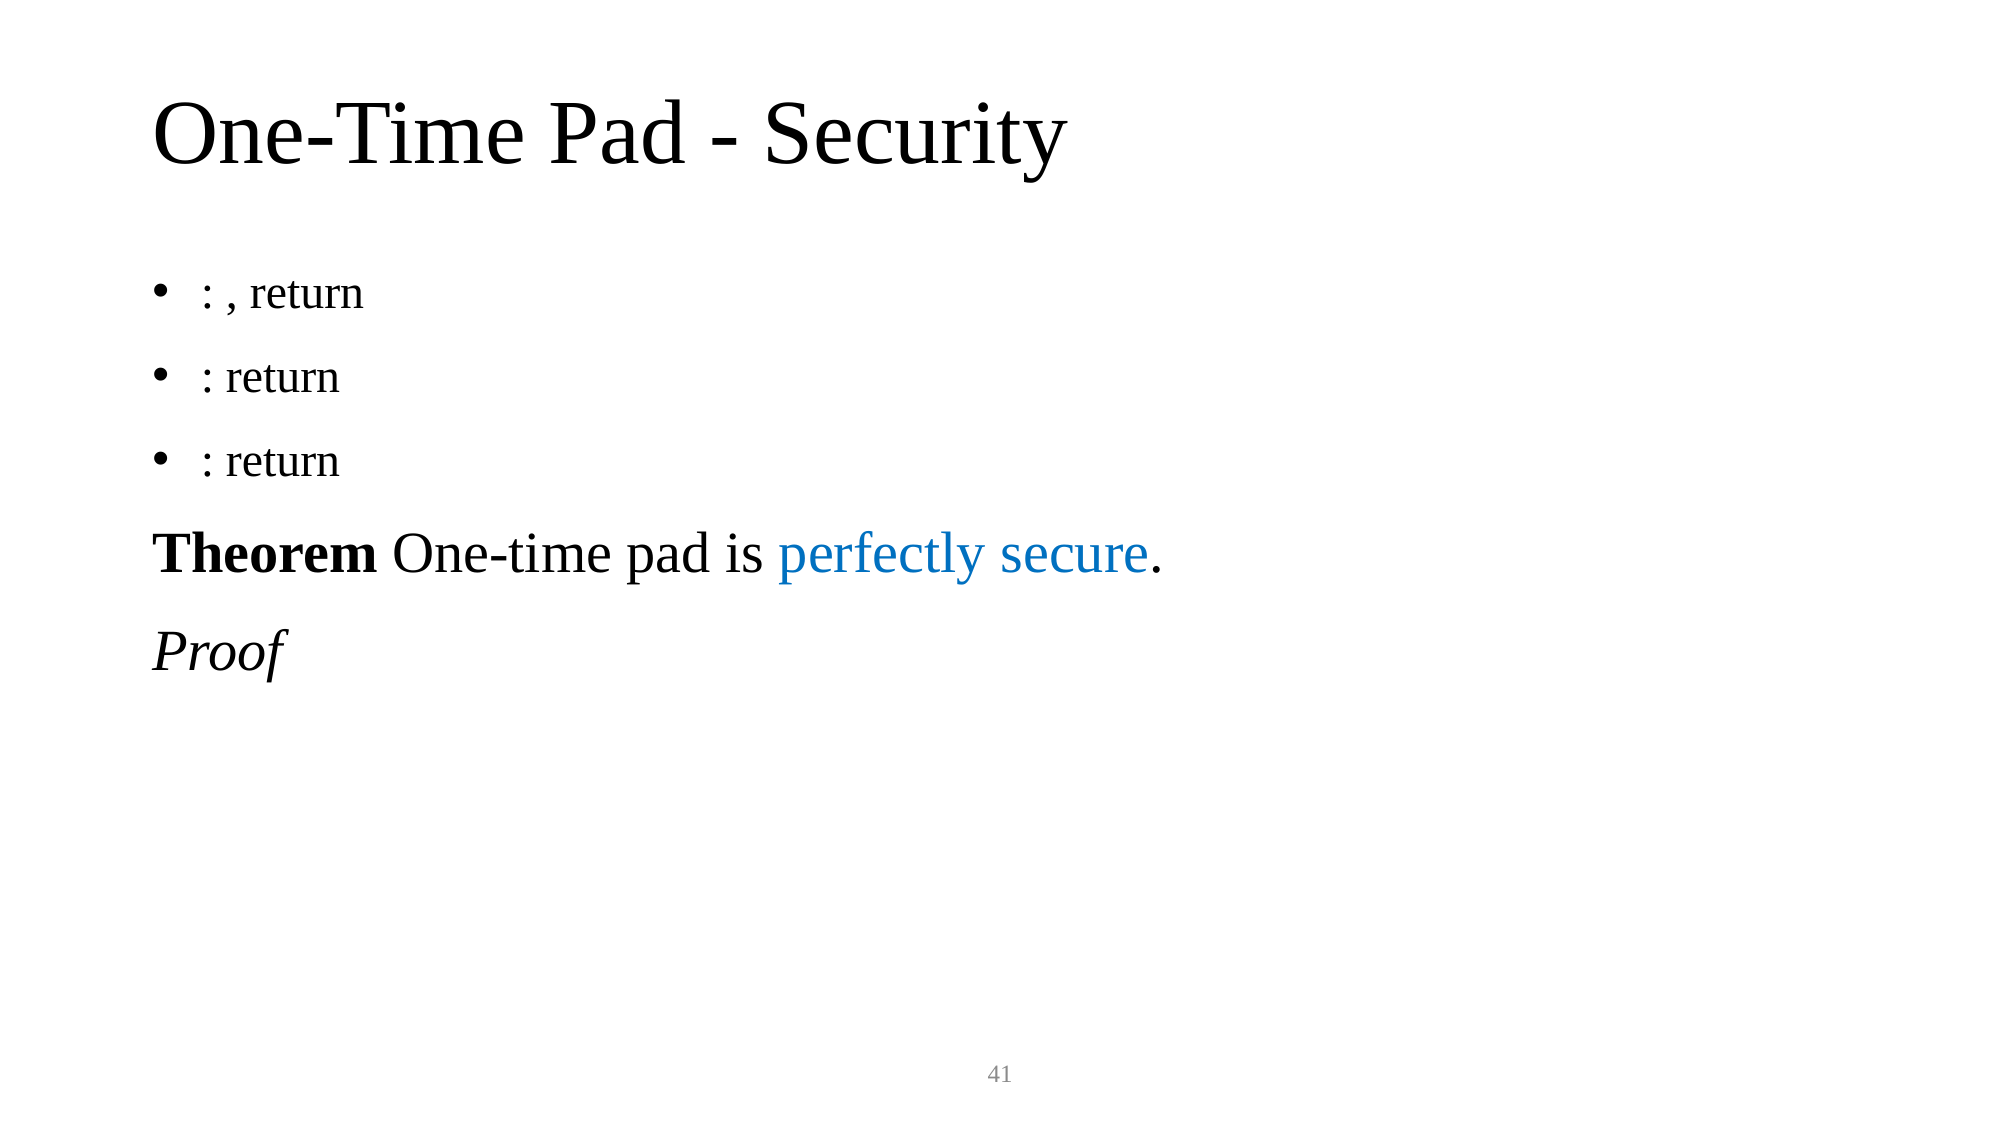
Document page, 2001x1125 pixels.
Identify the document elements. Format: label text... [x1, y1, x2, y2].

slide_number 41 [938, 1042, 1062, 1103]
title One-Time Pad - Security [137, 59, 1863, 209]
